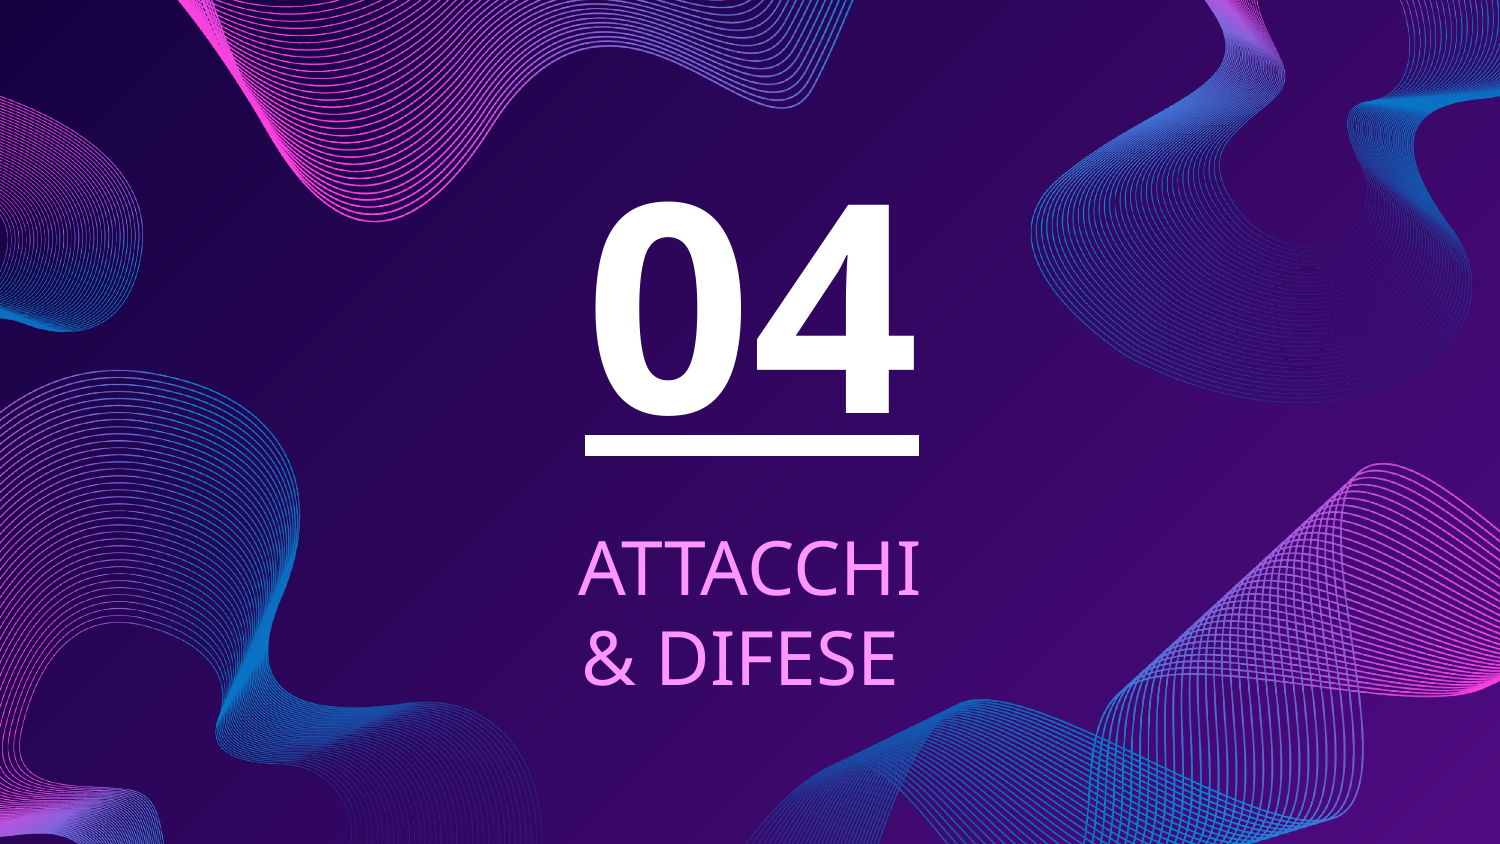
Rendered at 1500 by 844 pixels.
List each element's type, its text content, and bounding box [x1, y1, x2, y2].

title ATTACCHI & DIFESE [528, 553, 972, 668]
title 04 [552, 149, 935, 444]
picture [0, 0, 1500, 844]
